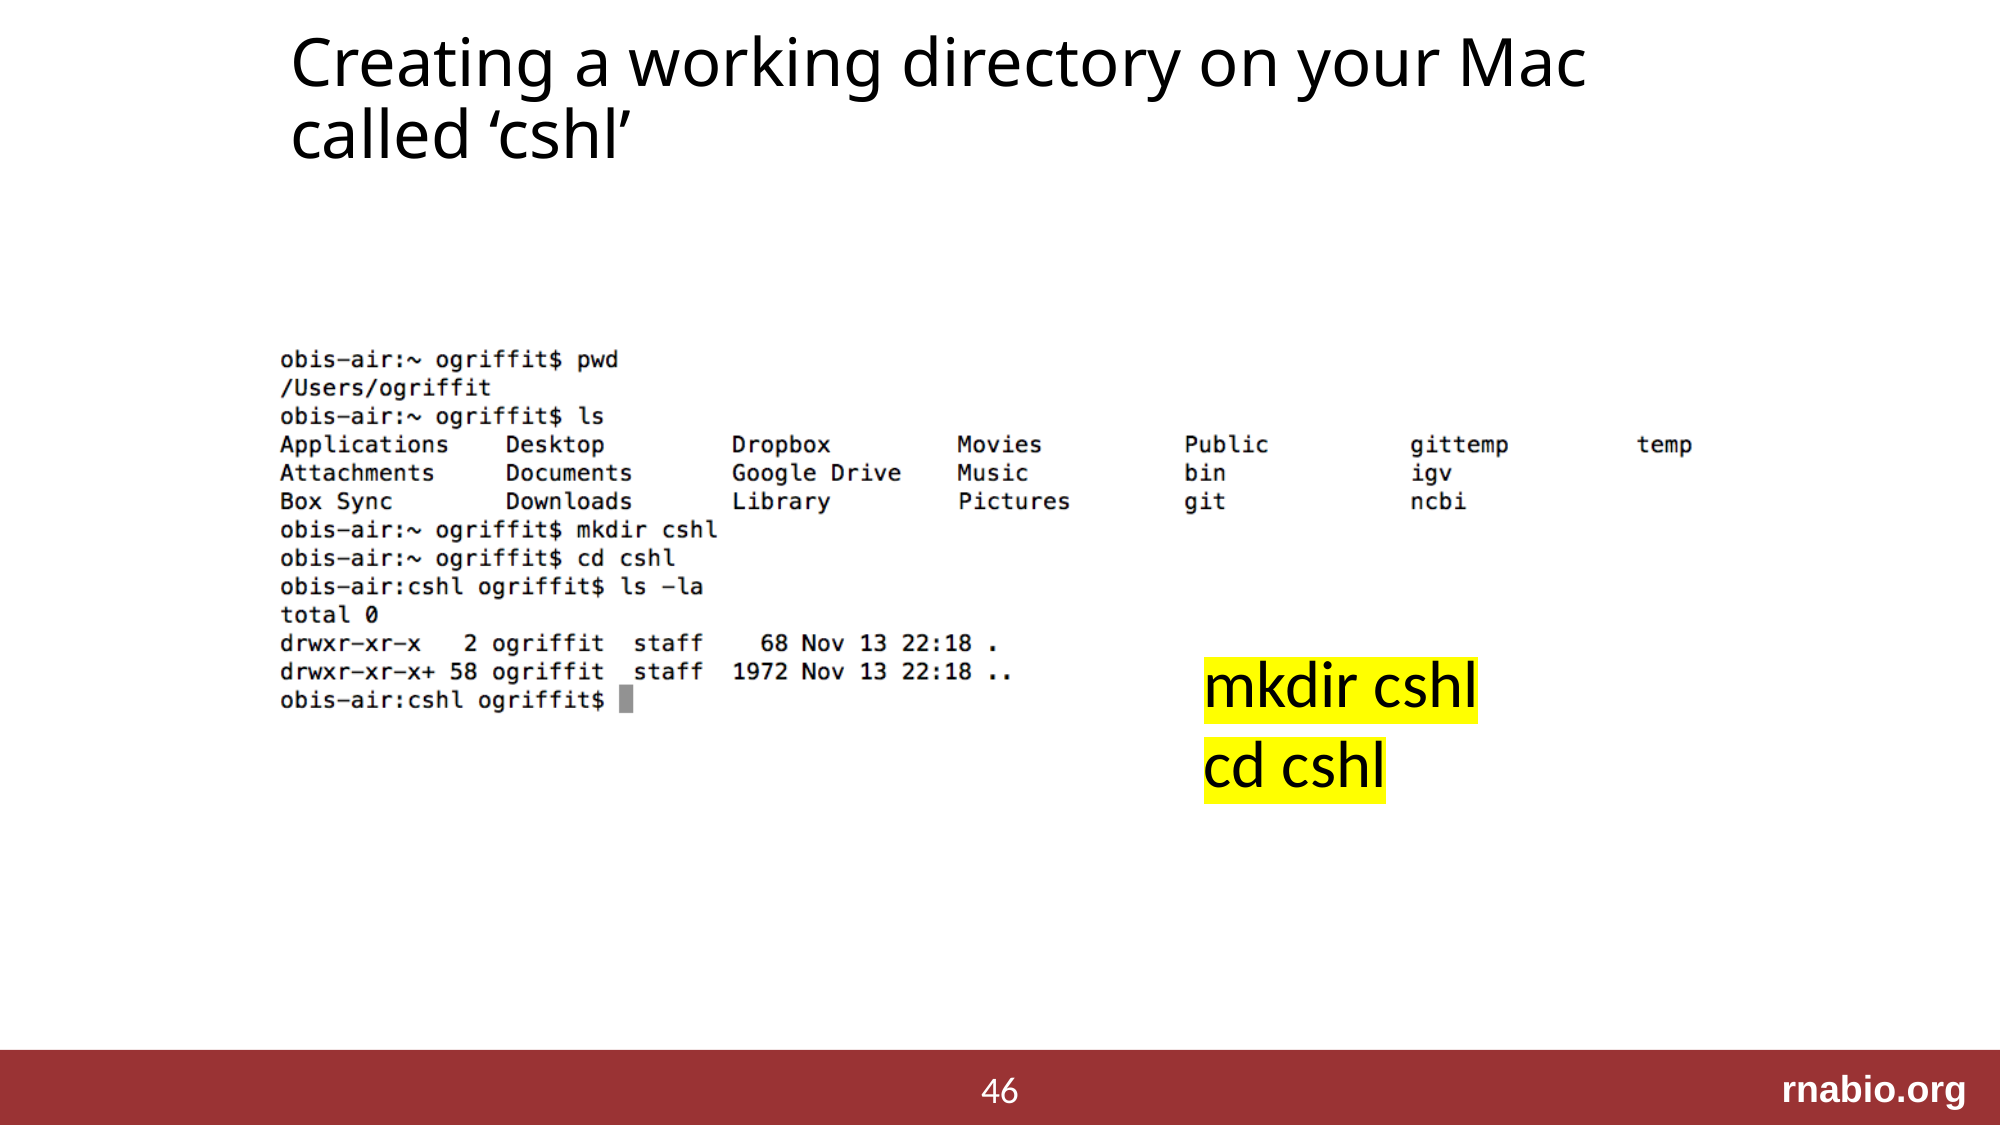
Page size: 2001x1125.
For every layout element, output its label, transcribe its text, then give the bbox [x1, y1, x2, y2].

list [274, 329, 1725, 728]
title Creating a working directory on your Mac called ‘cshl’ [275, 7, 1725, 195]
text_box mkdir cshl cd cshl [1188, 728, 1605, 808]
